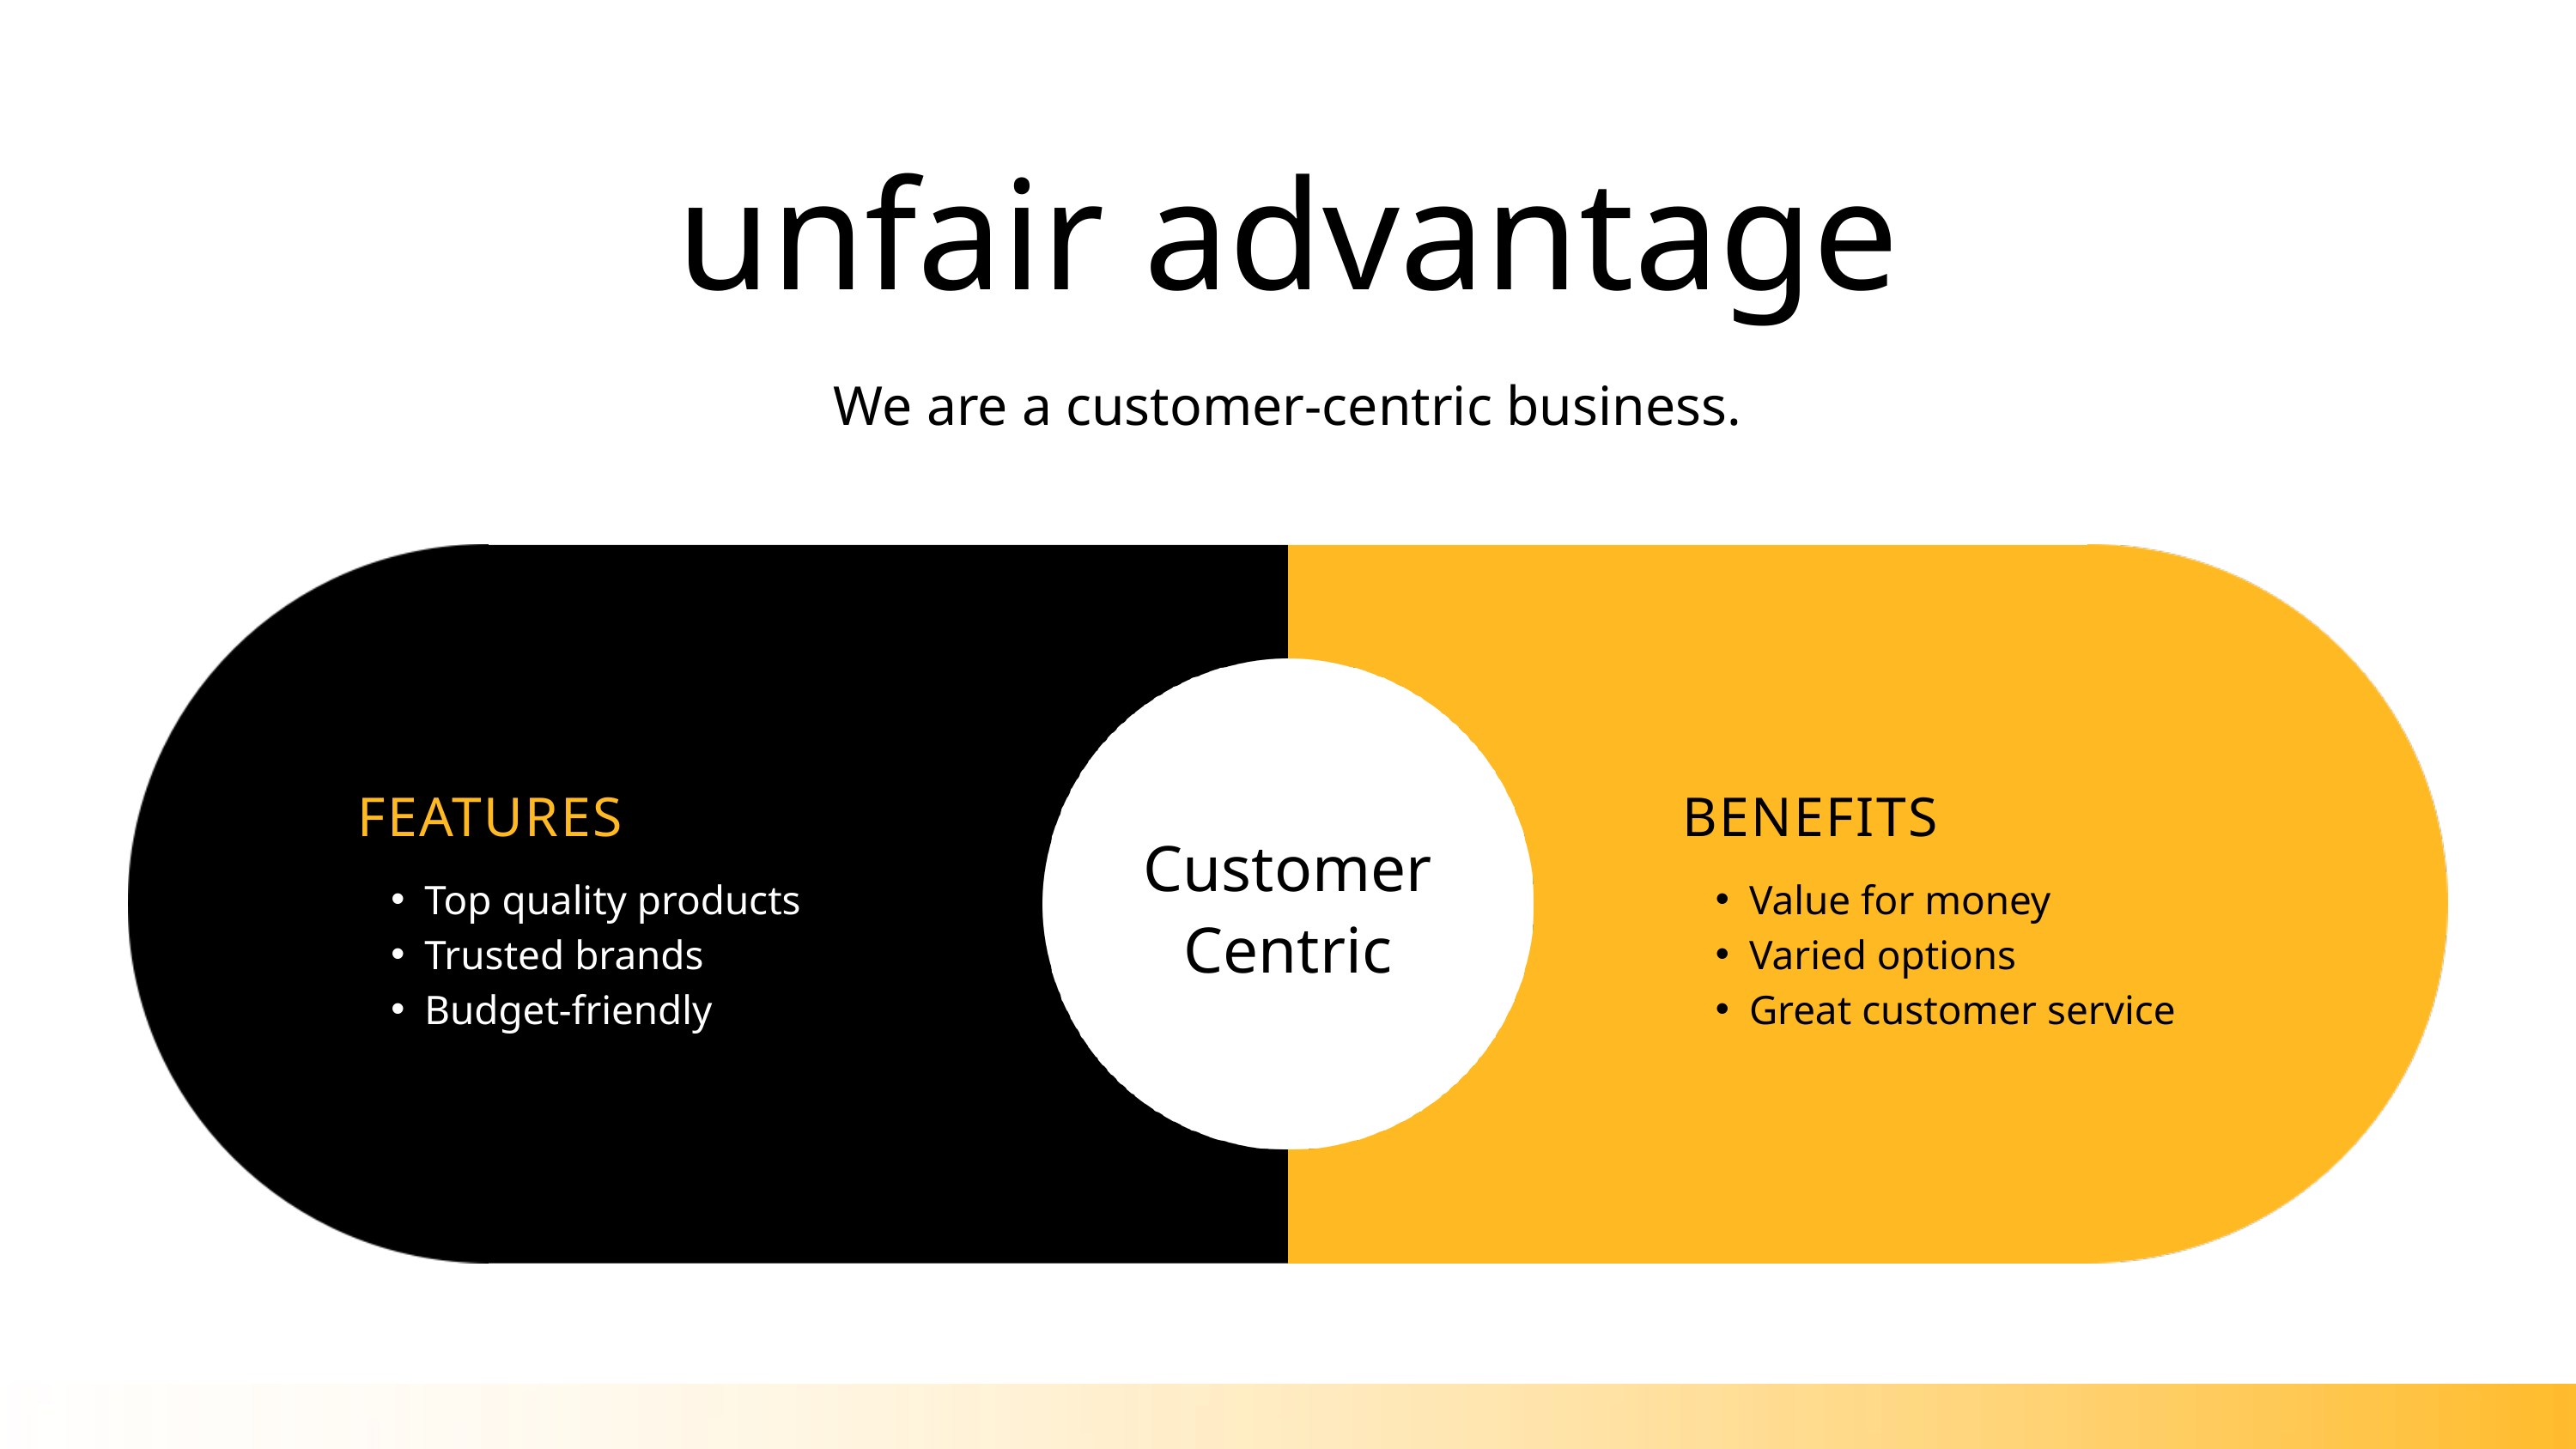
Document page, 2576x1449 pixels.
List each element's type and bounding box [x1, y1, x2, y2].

picture [1042, 658, 1534, 1150]
picture [0, 1384, 2576, 1449]
text_box [357, 779, 908, 1028]
text_box [128, 544, 1289, 1264]
text_box [1289, 544, 2448, 1264]
text_box [1681, 779, 2233, 1028]
text_box [302, 144, 2274, 433]
